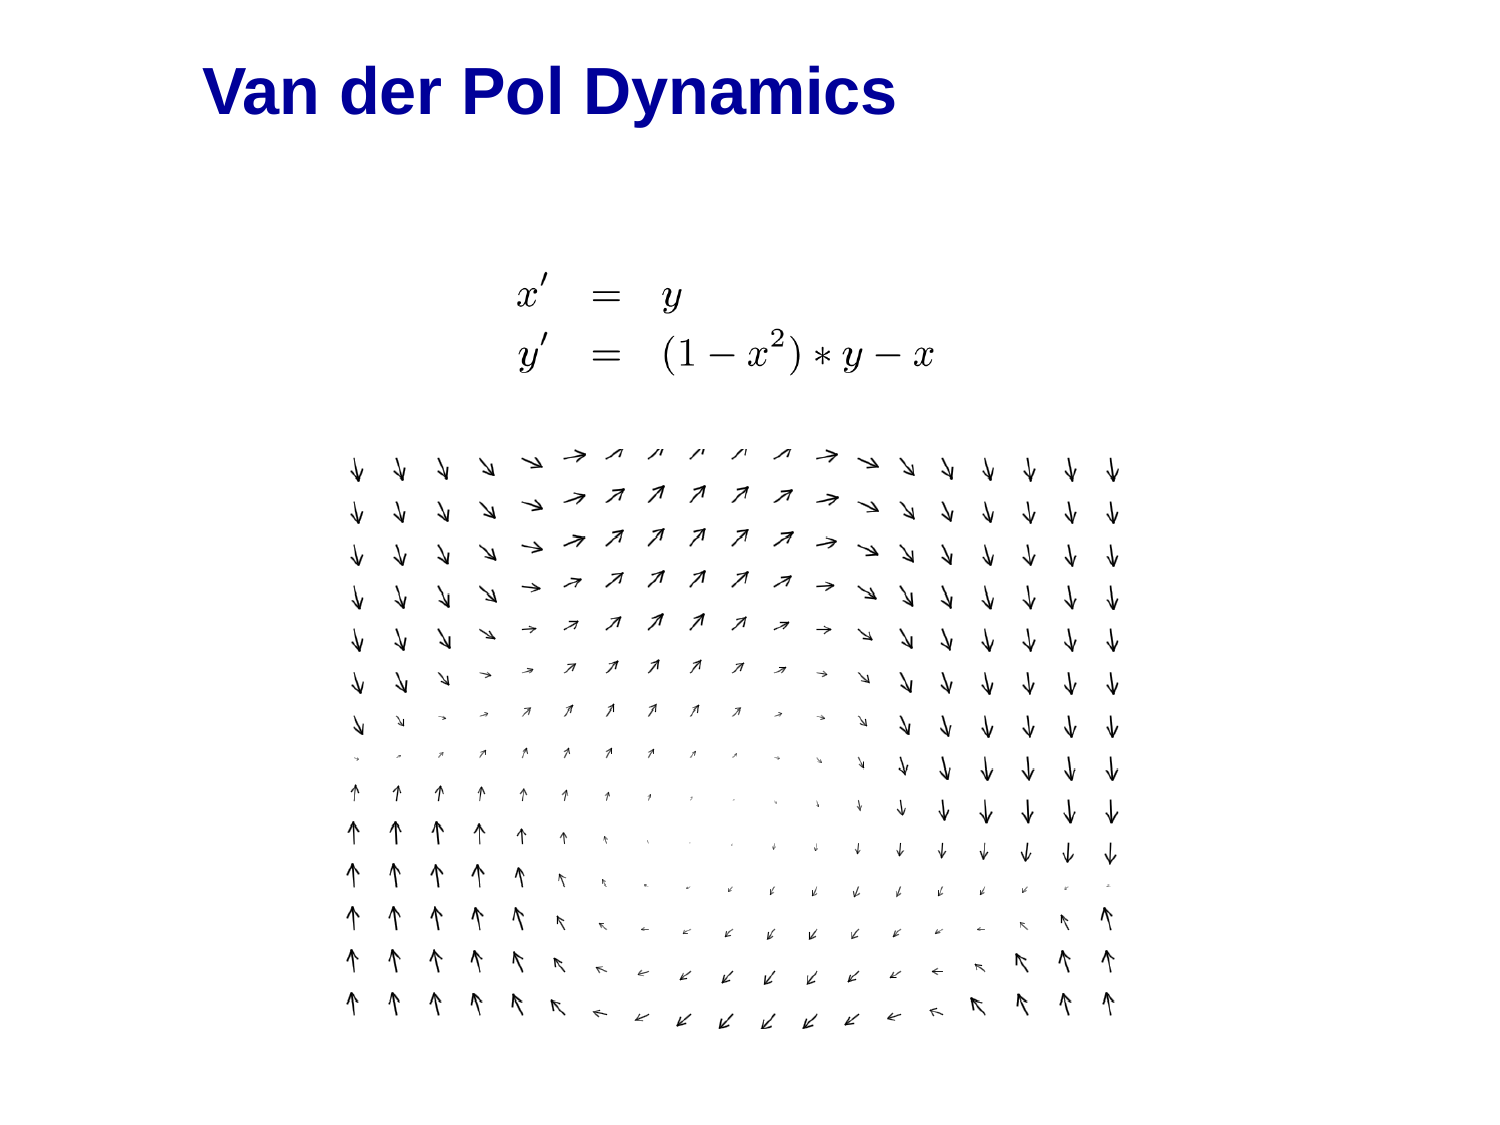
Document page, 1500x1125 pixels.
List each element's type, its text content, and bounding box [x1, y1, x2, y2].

picture [337, 449, 1127, 1029]
picture [487, 262, 957, 388]
text_box Van der Pol Dynamics [187, 24, 1313, 150]
